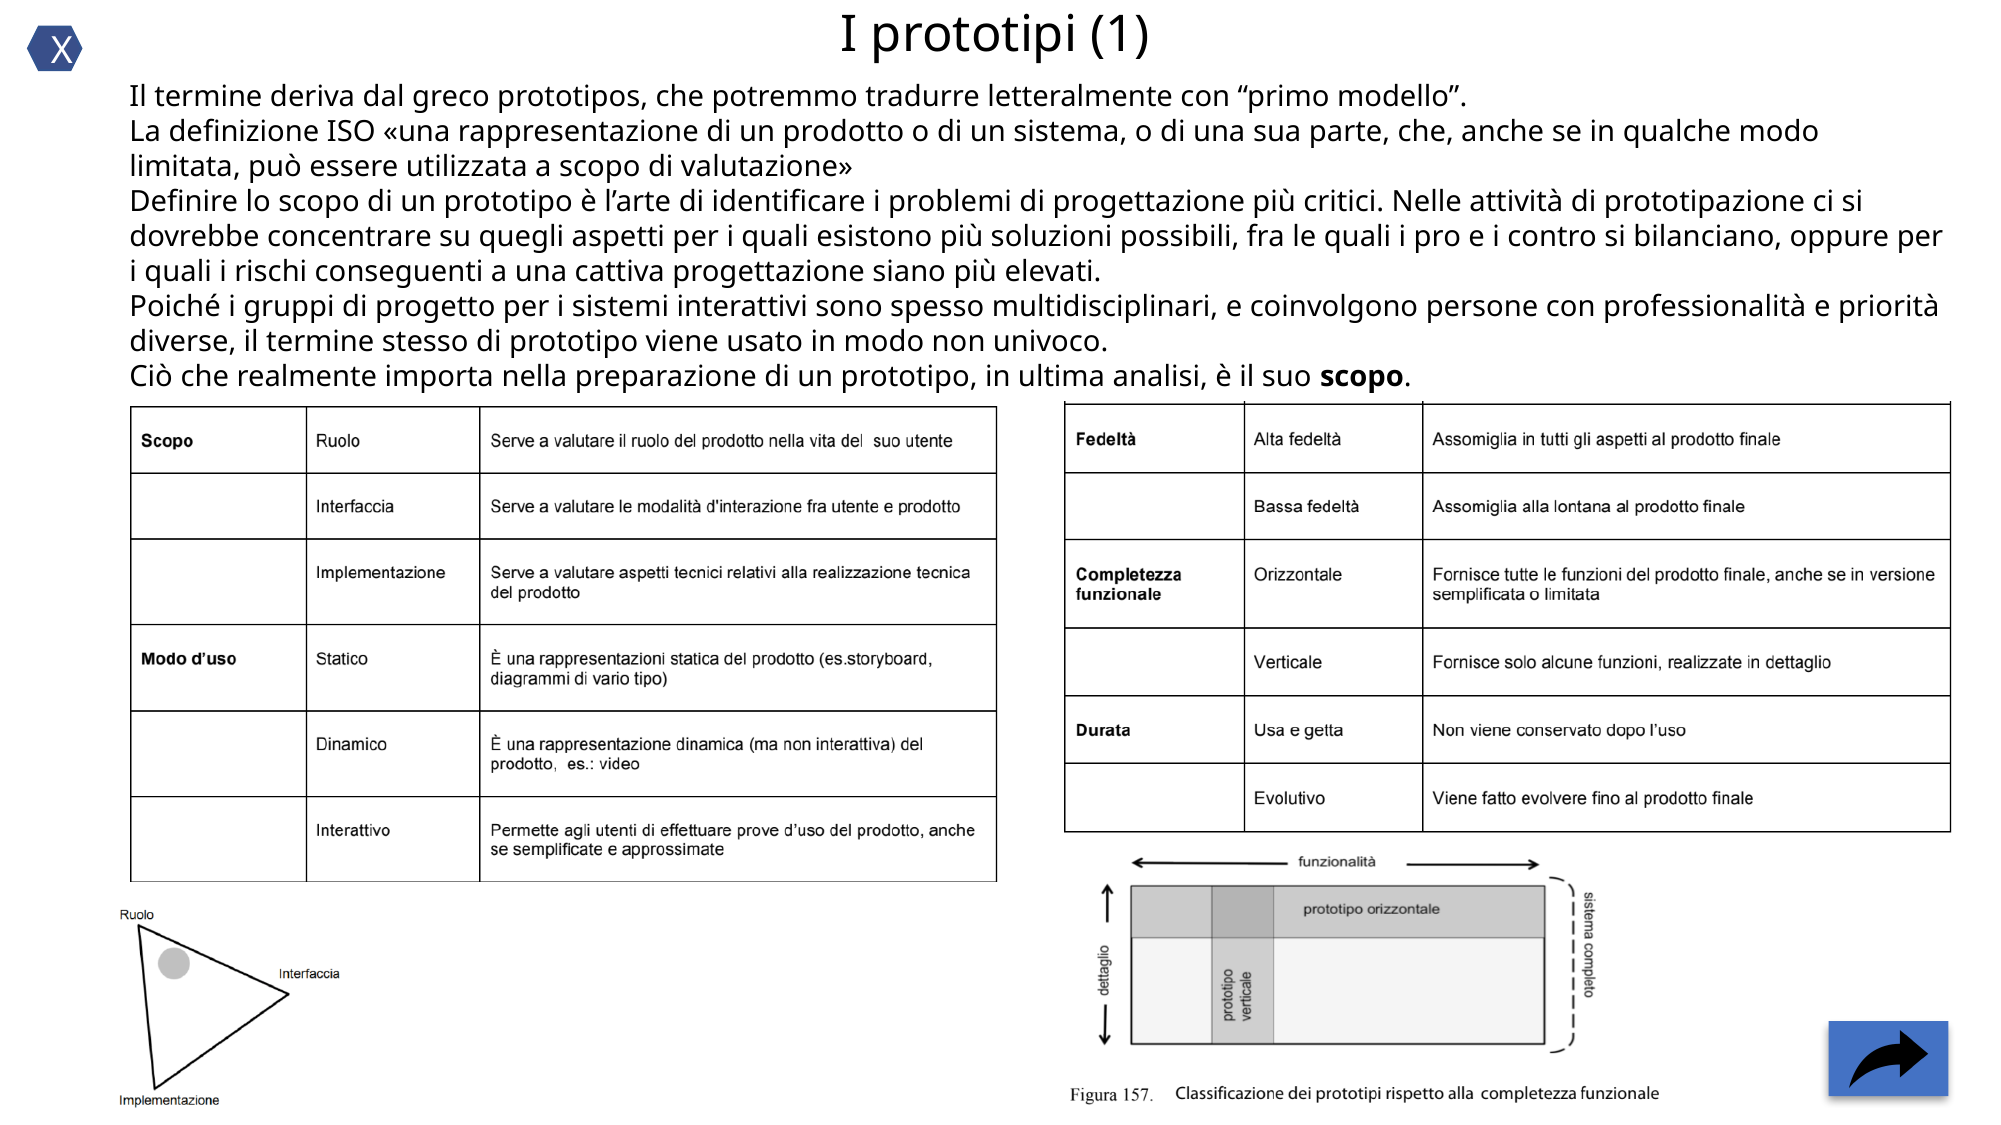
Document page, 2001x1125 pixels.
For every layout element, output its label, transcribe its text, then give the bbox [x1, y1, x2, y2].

picture [126, 401, 1000, 882]
picture [1055, 401, 1972, 1125]
text_box Il termine deriva dal greco prototipos, che potremmo tradurre letteralmente con “primo modello”. La definizione ISO «una rappresentazione di un prodotto o di un sistema, o di una sua parte, che, anche se in qualche modo limitata, può essere utilizzata a scopo di valutazione» [114, 70, 1972, 174]
picture [81, 899, 357, 1125]
title I prototipi (1) [825, 0, 1238, 70]
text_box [1828, 1011, 1949, 1106]
text_box Definire lo scopo di un prototipo è l’arte di identificare i problemi di progettazione più critici. Nelle attività di prototipazione ci si dovrebbe concentrare su quegli aspetti per i quali esistono più soluzioni possibili, fra le quali i pro e i contro si bilanciano, oppure per i quali i rischi conseguenti a una cattiva progettazione siano più elevati. Poiché i gruppi di progetto per i sistemi interattivi sono spesso multidisciplinari, e coinvolgono persone con professionalità e priorità diverse, il termine stesso di prototipo viene usato in modo non univoco. Ciò che realmente importa nella preparazione di un prototipo, in ultima analisi, è il suo scopo. [114, 174, 1972, 400]
text_box X [26, 25, 83, 72]
